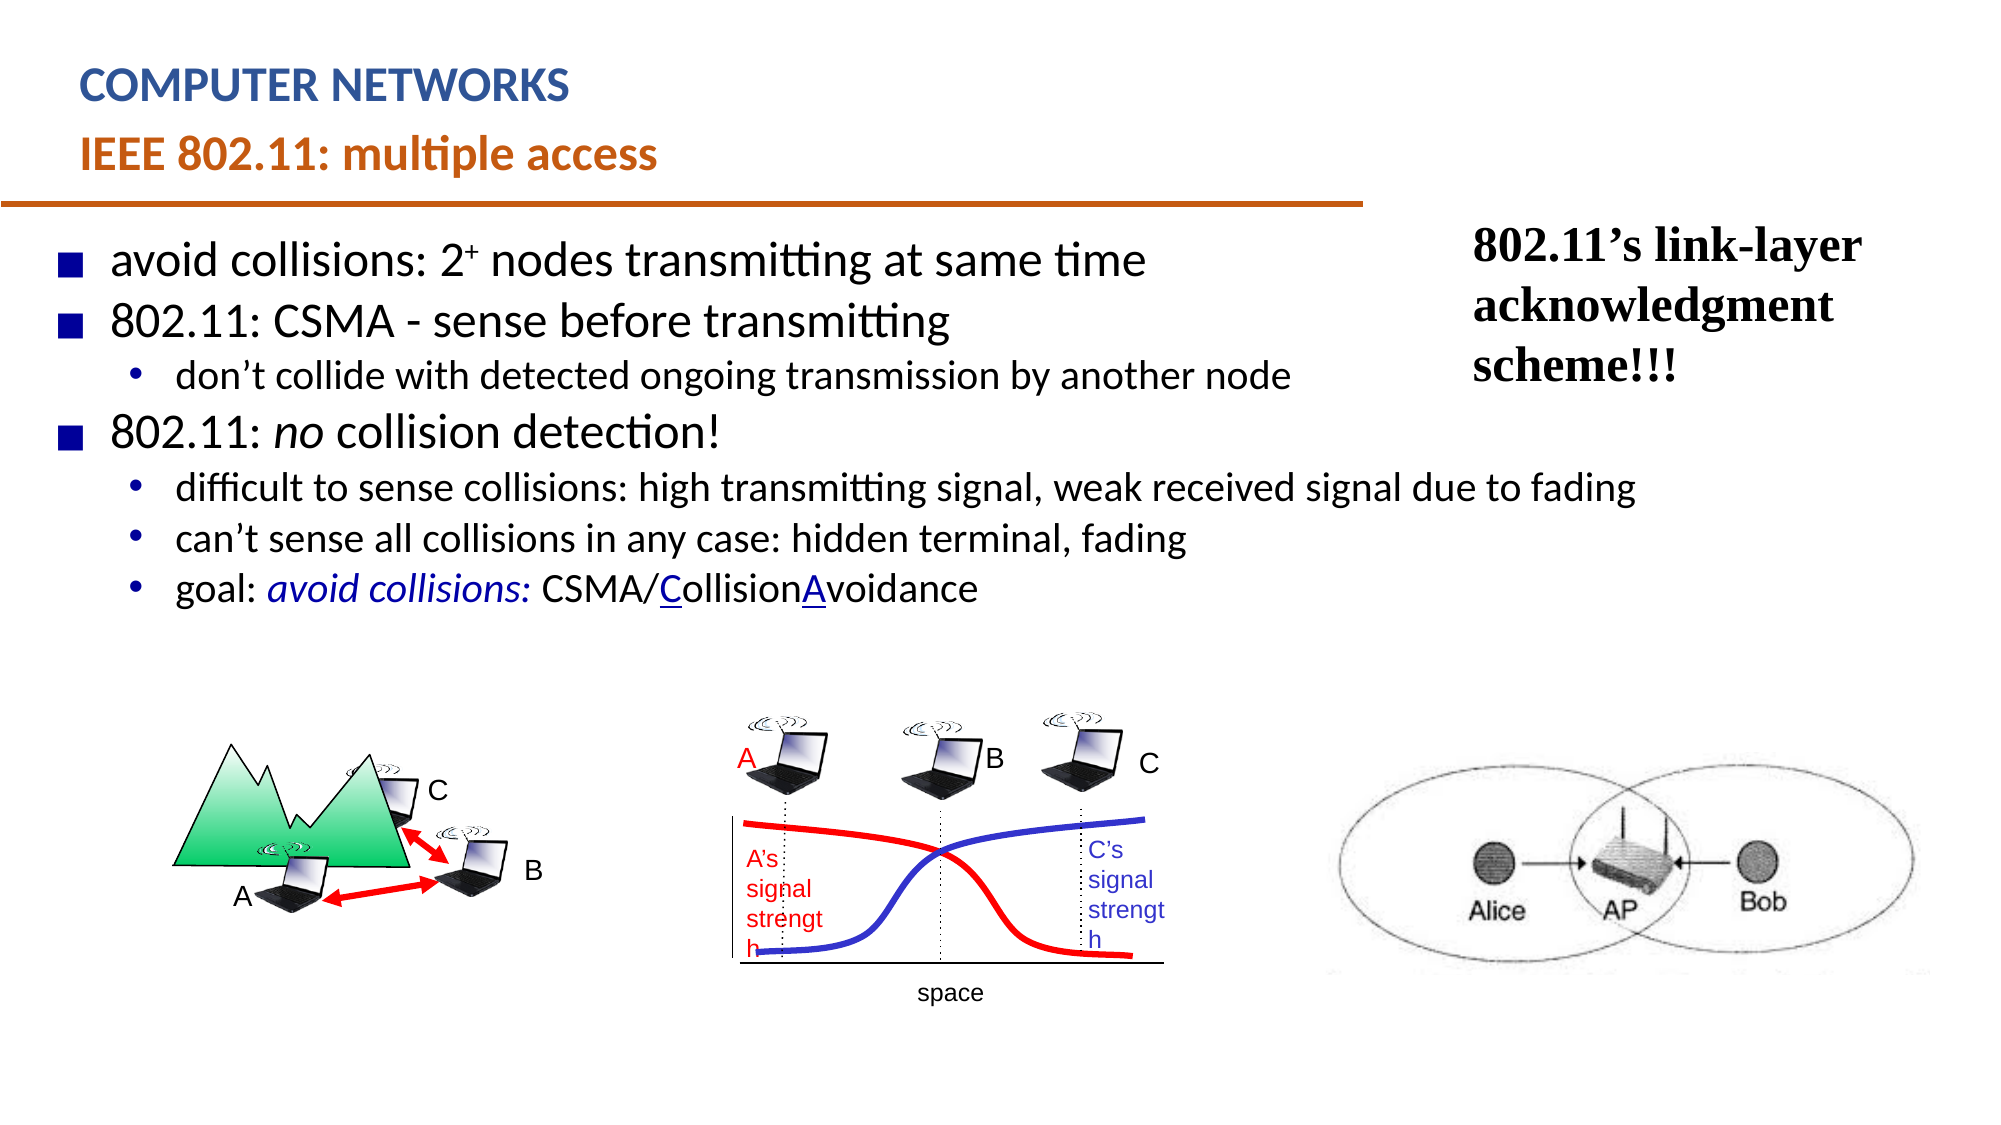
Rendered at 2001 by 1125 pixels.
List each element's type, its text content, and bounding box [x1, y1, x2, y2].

text_box COMPUTER NETWORKS [64, 43, 1295, 119]
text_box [171, 744, 546, 914]
text_box space [902, 973, 1000, 1014]
text_box avoid collisions: 2+ nodes transmitting at same time 802.11: CSMA - sense before transmitting don’t collide with detected ongoing transmission by another node 802.11: no collision detection! difficult to sense collisions: high transmitting signal, weak received signal due to fading can’t sense all collisions in any case: hidden terminal, fading goal: avoid collisions: CSMA/CollisionAvoidance [38, 227, 1749, 677]
text_box IEEE 802.11: multiple access [64, 112, 680, 188]
text_box 802.11’s link-layer acknowledgment scheme!!! [1457, 204, 1928, 400]
picture [1325, 752, 1931, 975]
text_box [721, 710, 1184, 964]
